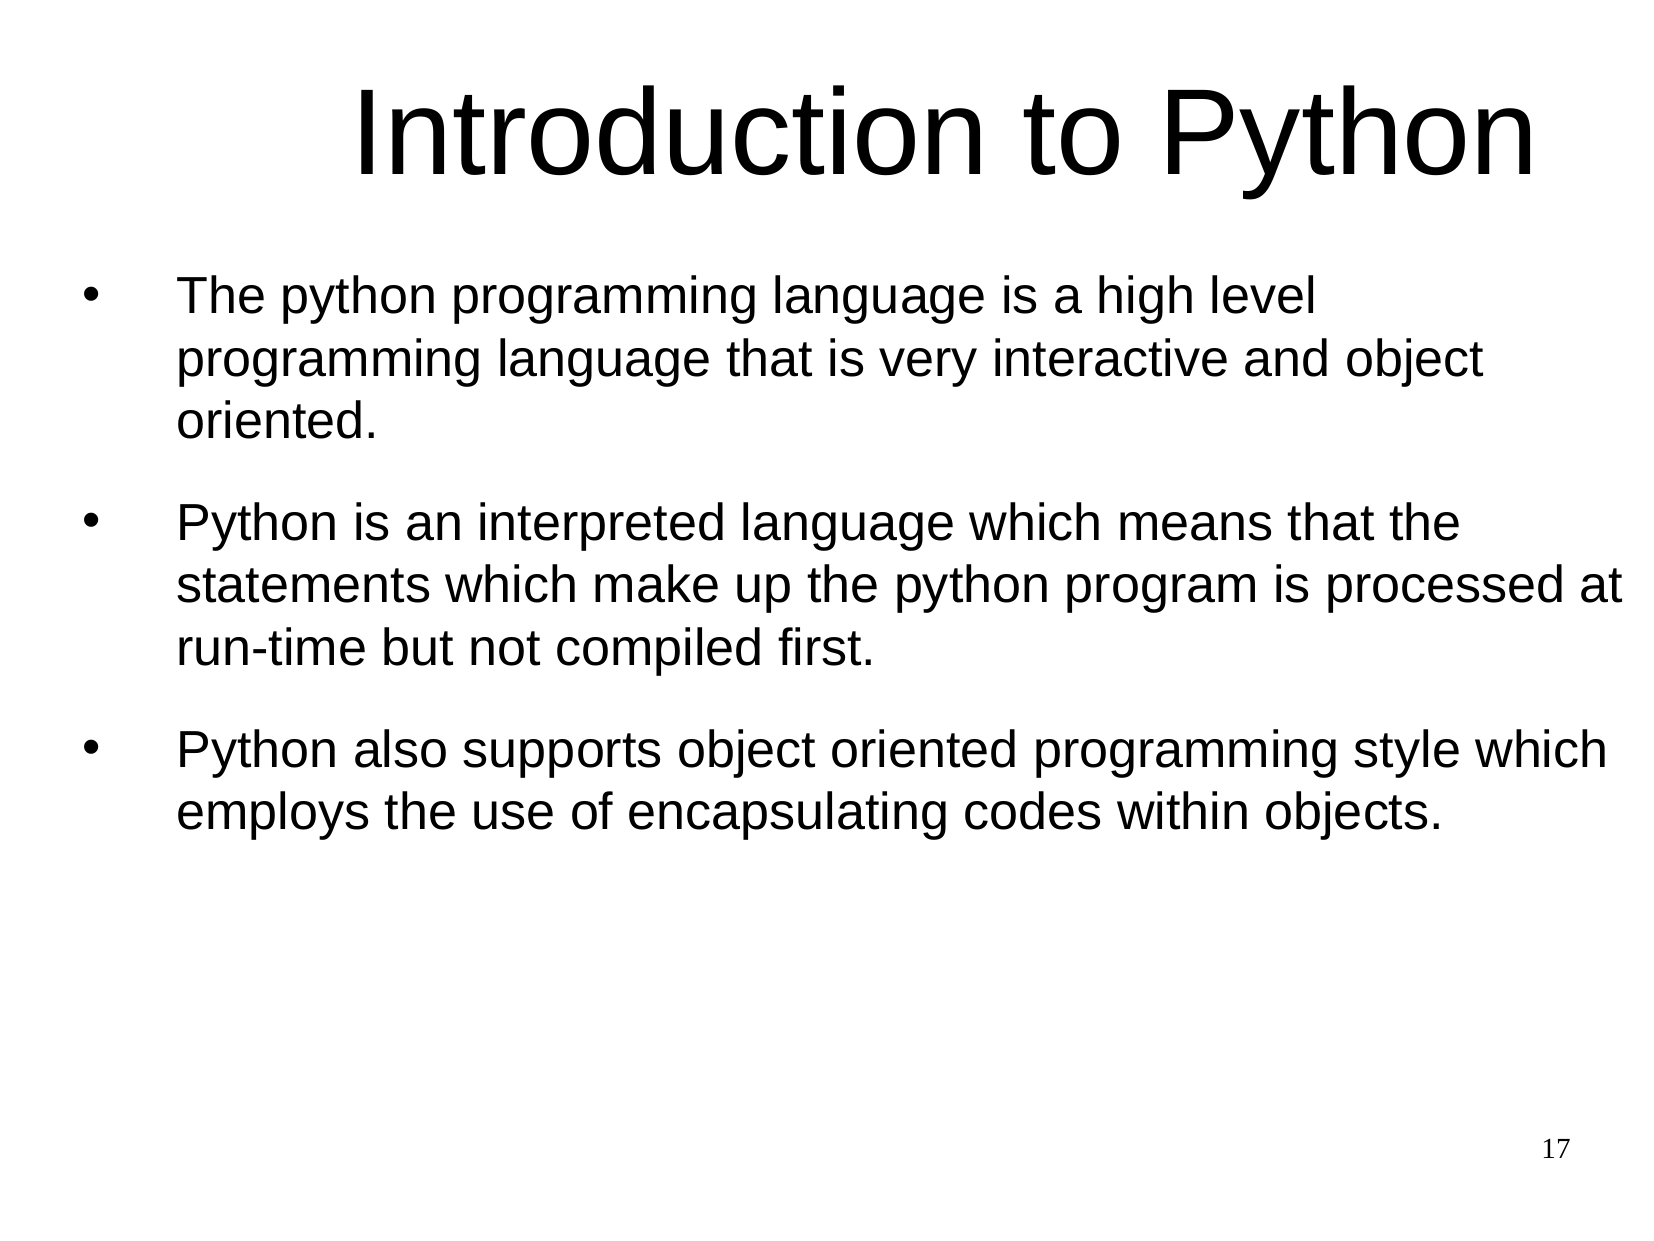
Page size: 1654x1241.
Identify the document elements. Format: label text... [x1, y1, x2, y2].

list The python programming language is a high level programming language that is very interactive and object oriented. Python is an interpreted language which means that the statements which make up the python program is processed at run-time but not compiled first. Python also supports object oriented programming style which employs the use of encapsulating codes within objects. [82, 261, 1634, 1149]
title Introduction to Python [257, 49, 1634, 203]
slide_number 17 [1185, 1129, 1571, 1216]
